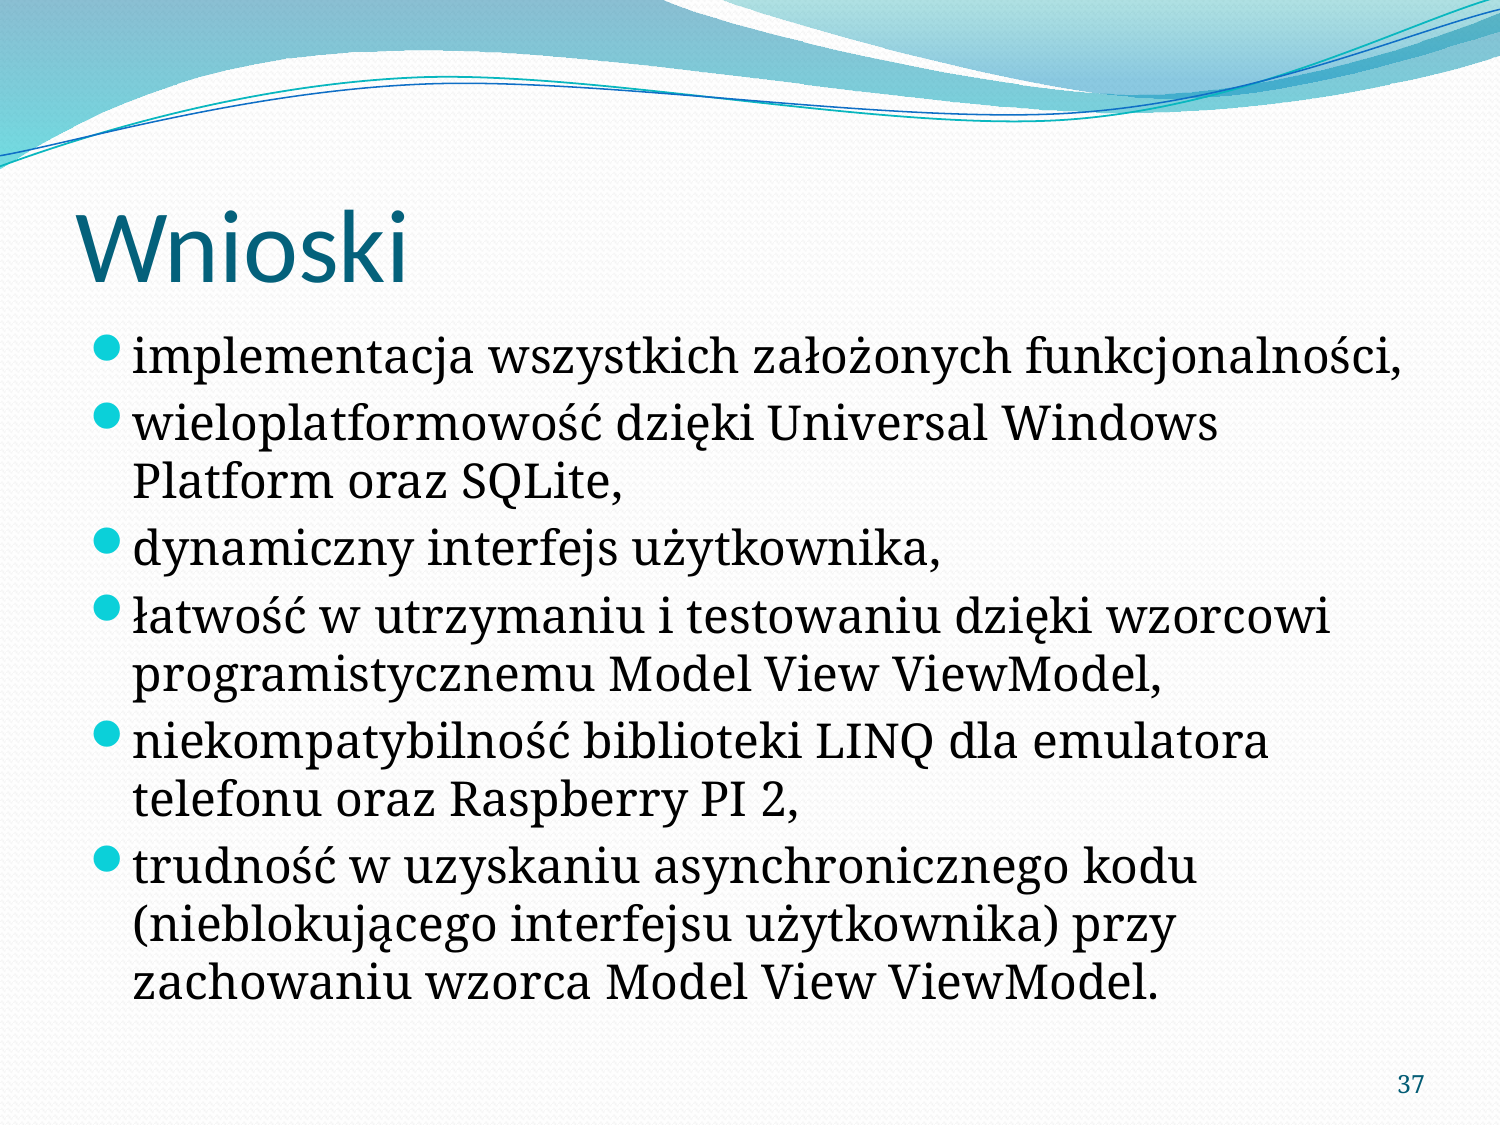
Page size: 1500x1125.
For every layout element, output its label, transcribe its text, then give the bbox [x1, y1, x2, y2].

title Wnioski [75, 115, 1425, 303]
list implementacja wszystkich założonych funkcjonalności, wieloplatformowość dzięki Universal Windows Platform oraz SQLite, dynamiczny interfejs użytkownika, łatwość w utrzymaniu i testowaniu dzięki wzorcowi programistycznemu Model View ViewModel, niekompatybilność biblioteki LINQ dla emulatora telefonu oraz Raspberry PI 2, trudność w uzyskaniu asynchronicznego kodu (nieblokującego interfejsu użytkownika) przy zachowaniu wzorca Model View ViewModel. [75, 317, 1425, 1038]
slide_number 37 [1299, 1042, 1425, 1103]
